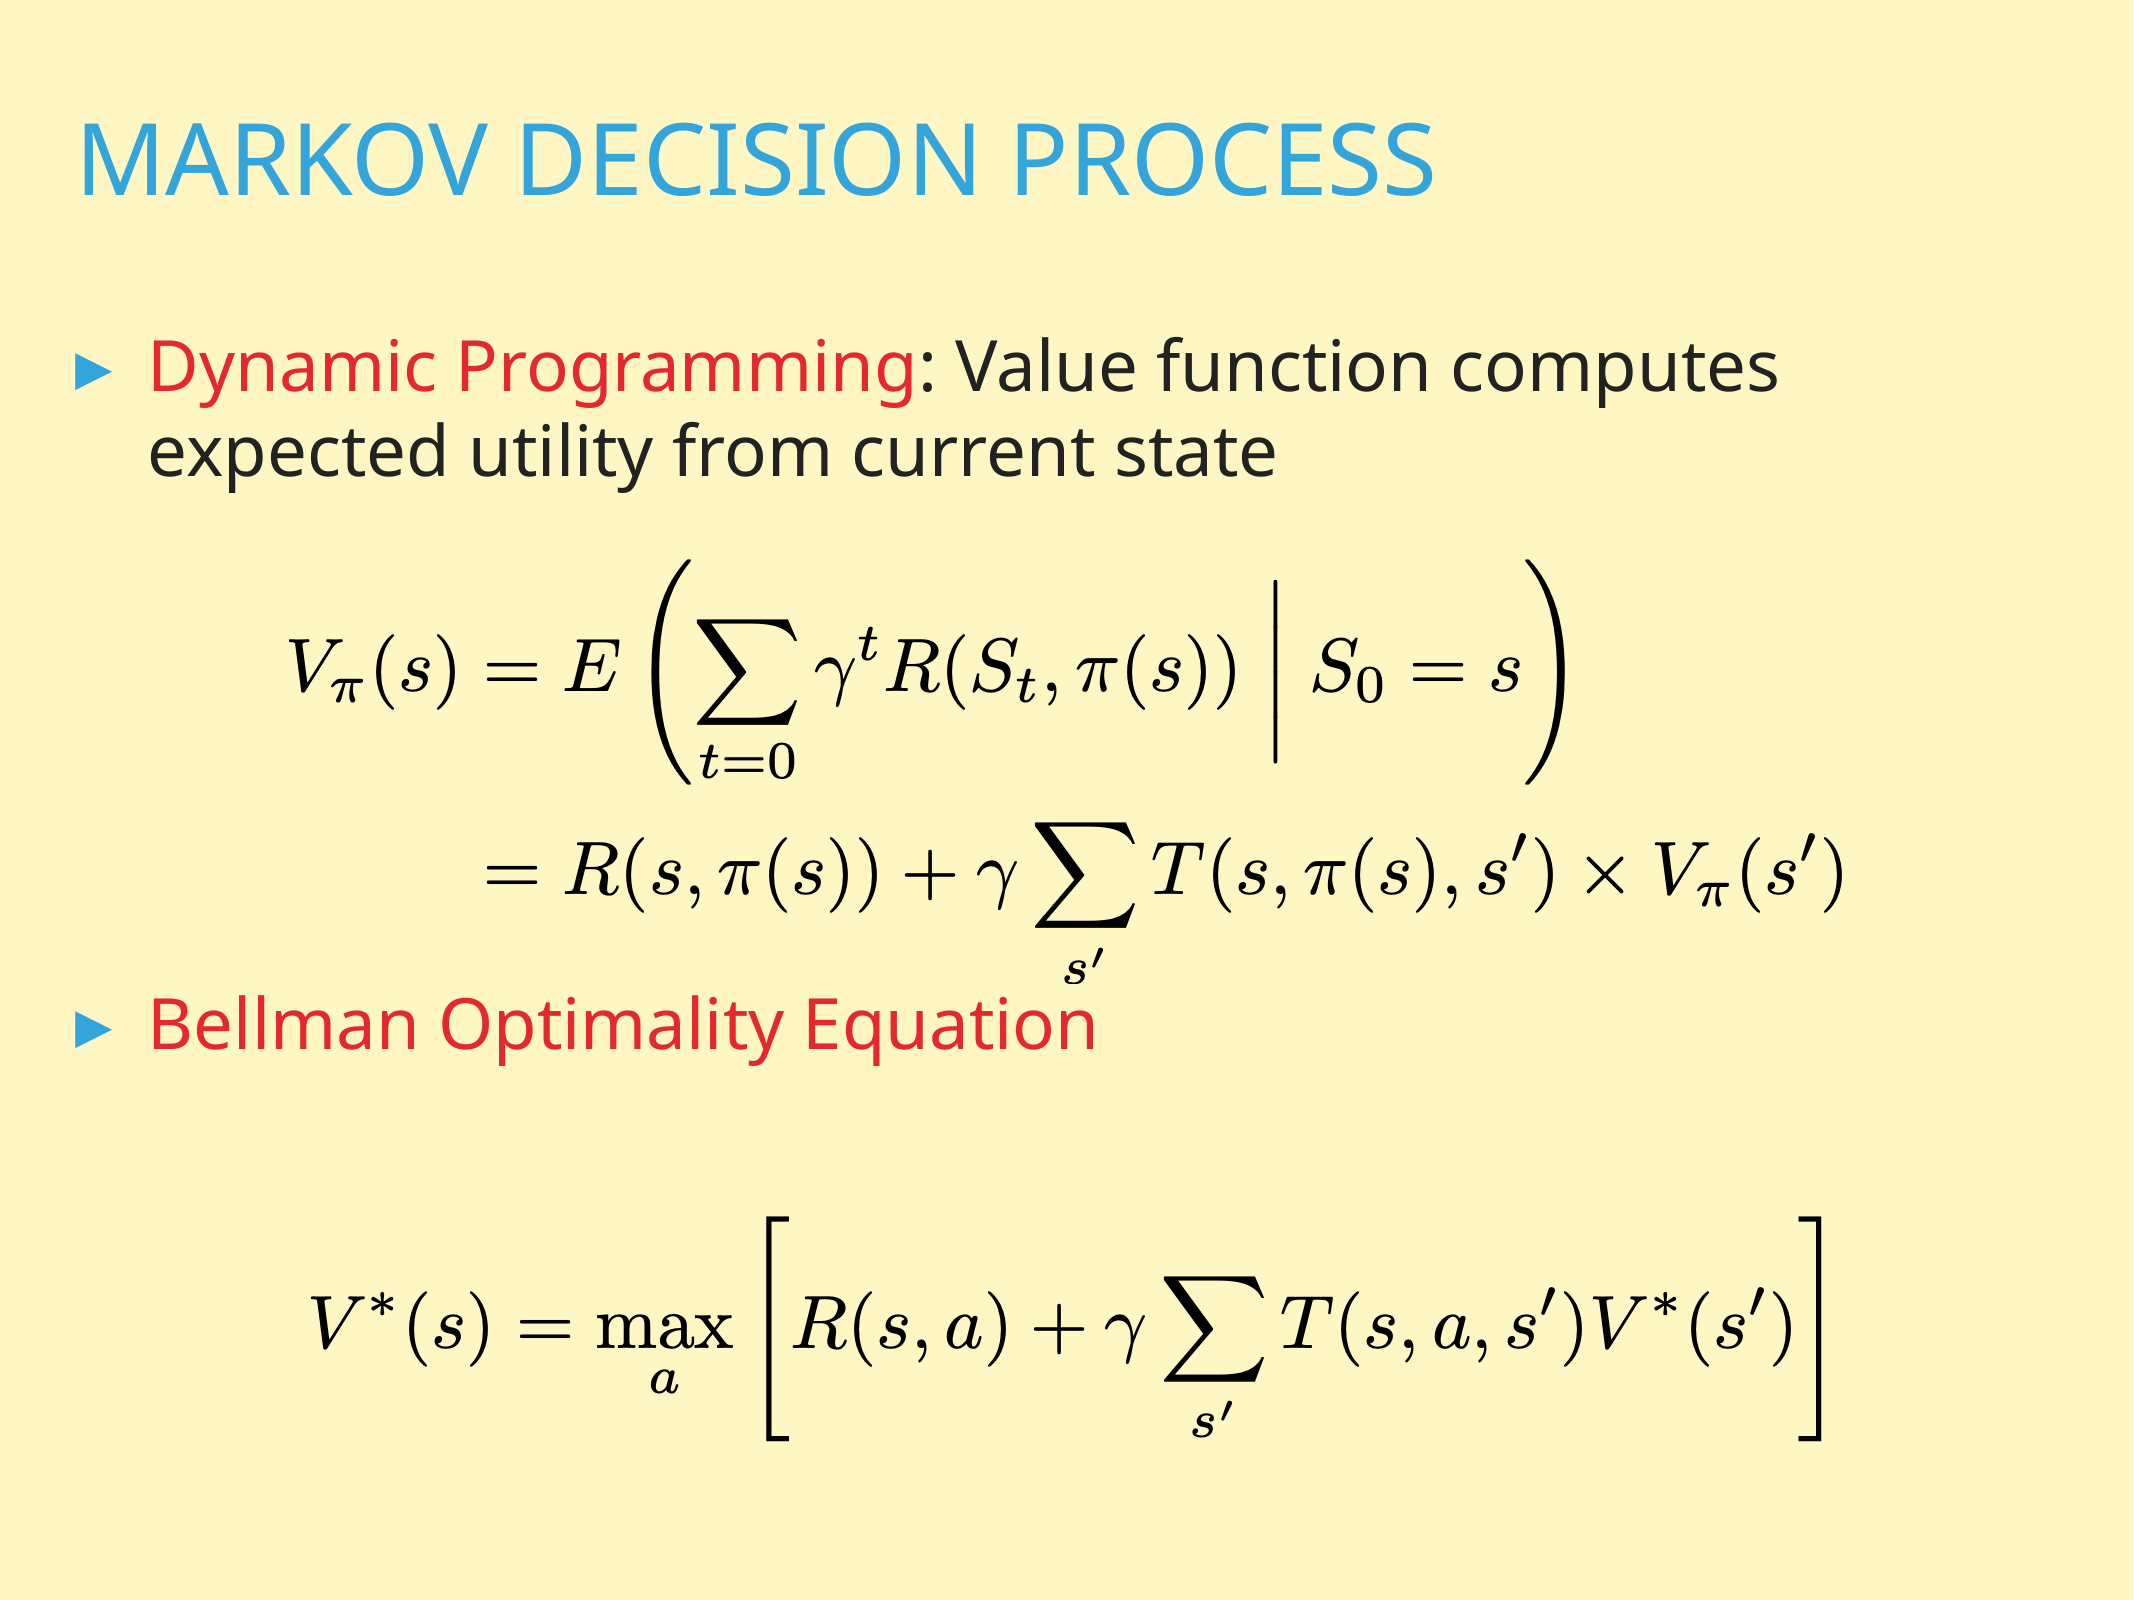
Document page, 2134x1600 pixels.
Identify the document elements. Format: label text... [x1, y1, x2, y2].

text_box markov decision process [66, 110, 2067, 229]
picture [289, 558, 1844, 985]
picture [310, 1215, 1823, 1444]
text_box Dynamic Programming: Value function computes expected utility from current state Bellman Optimality Equation [66, 312, 2067, 1288]
